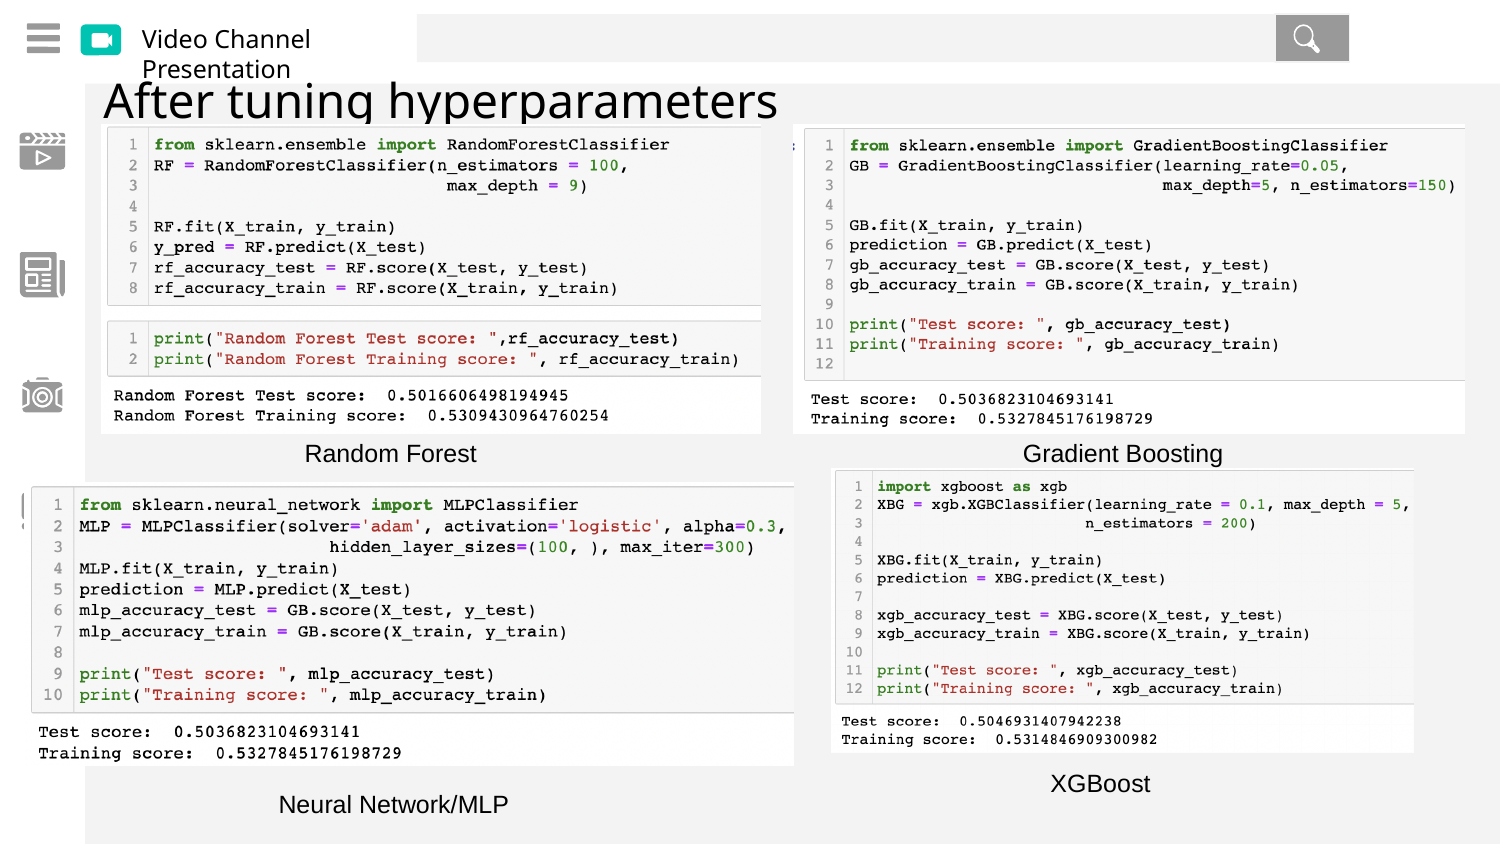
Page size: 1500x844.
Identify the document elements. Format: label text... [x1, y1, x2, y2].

text_box After tuning hyperparameters [88, 56, 931, 144]
picture [831, 468, 1414, 753]
picture [101, 124, 761, 434]
picture [793, 124, 1466, 434]
text_box Neural Network/MLP [263, 775, 756, 834]
text_box Random Forest [289, 422, 782, 481]
text_box Gradient Boosting [1007, 422, 1500, 483]
text_box XGBoost [1035, 752, 1500, 812]
picture [24, 482, 794, 767]
